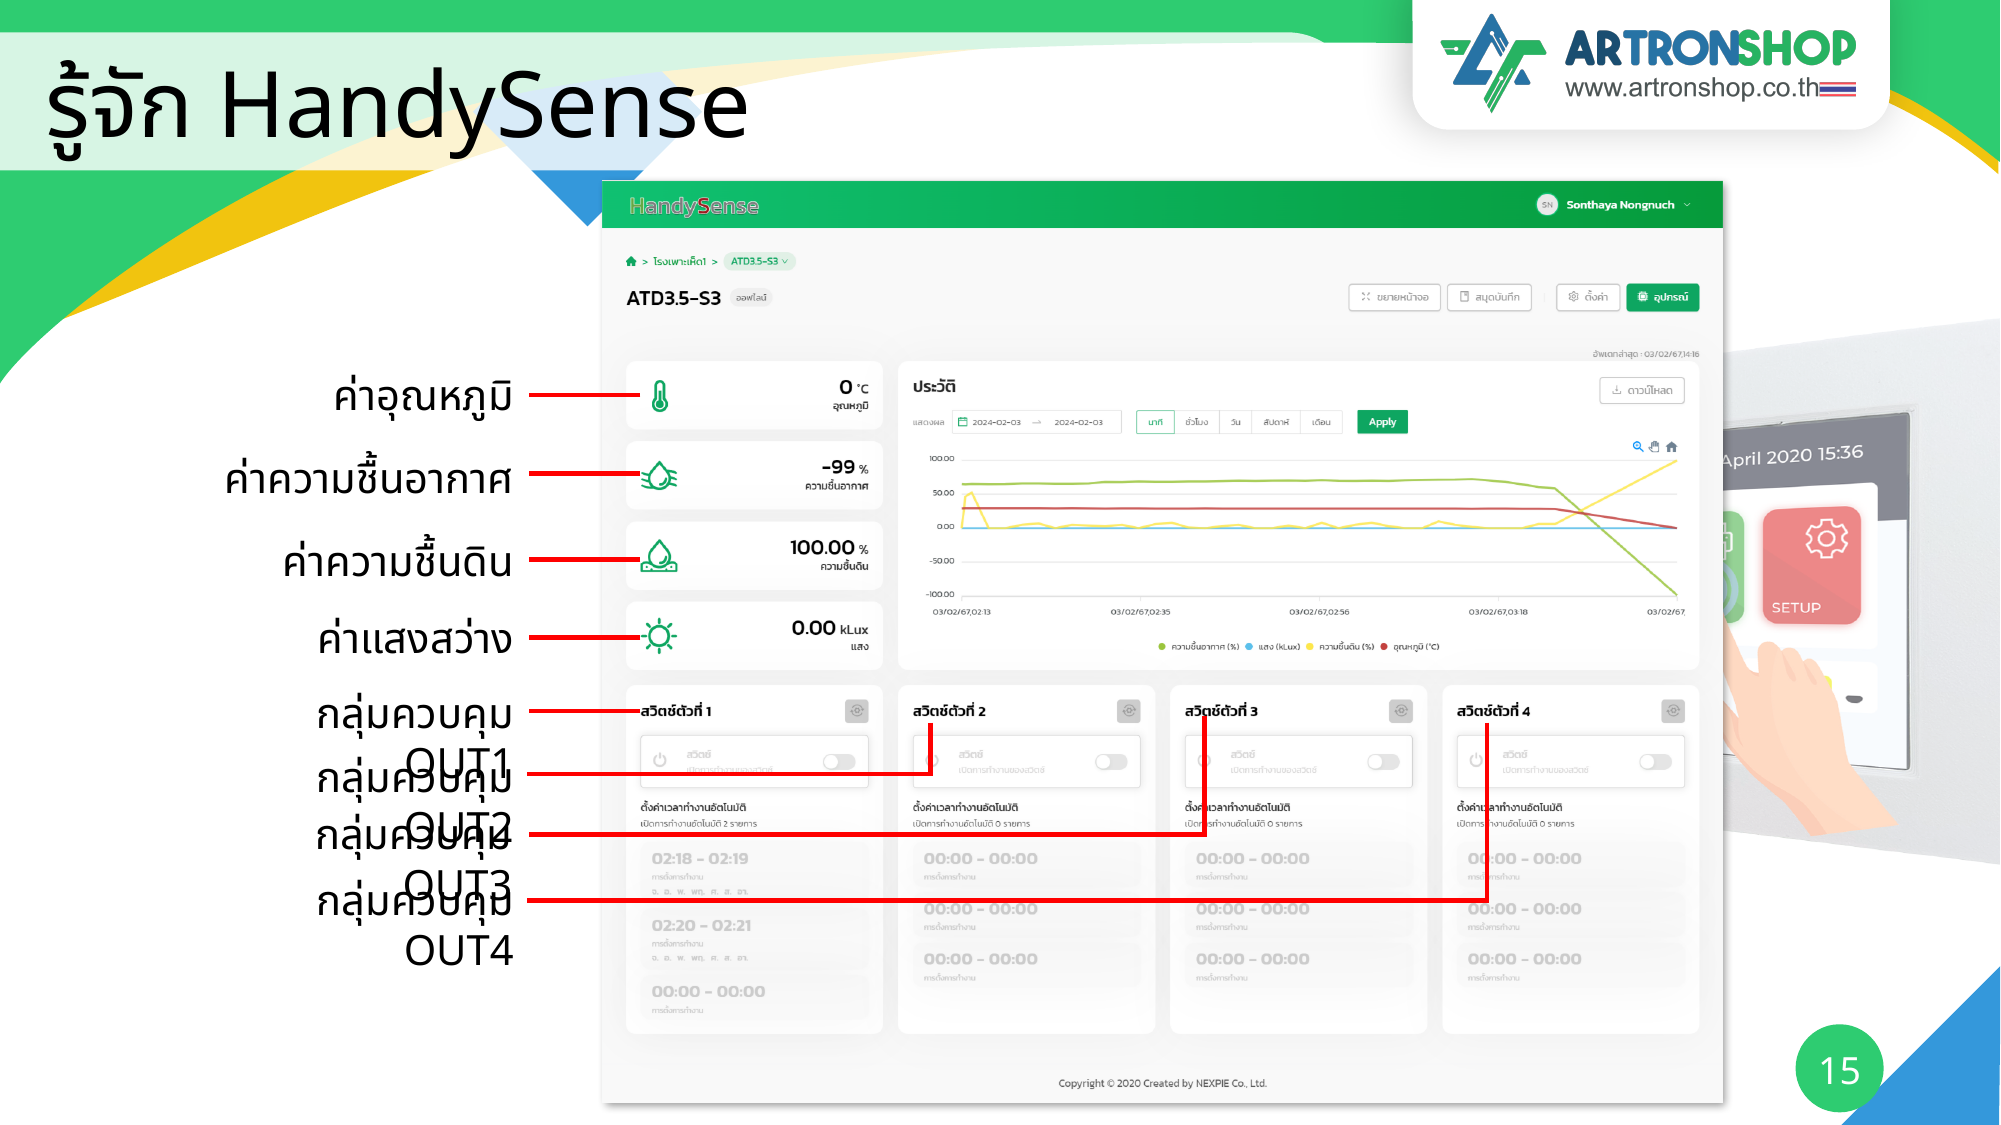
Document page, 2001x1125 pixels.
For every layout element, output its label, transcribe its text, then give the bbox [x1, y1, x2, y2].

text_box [191, 180, 1723, 1103]
picture [1427, 7, 1856, 22]
title รู้จัก HandySense [30, 22, 1858, 194]
slide_number 15 [1795, 1042, 1884, 1103]
